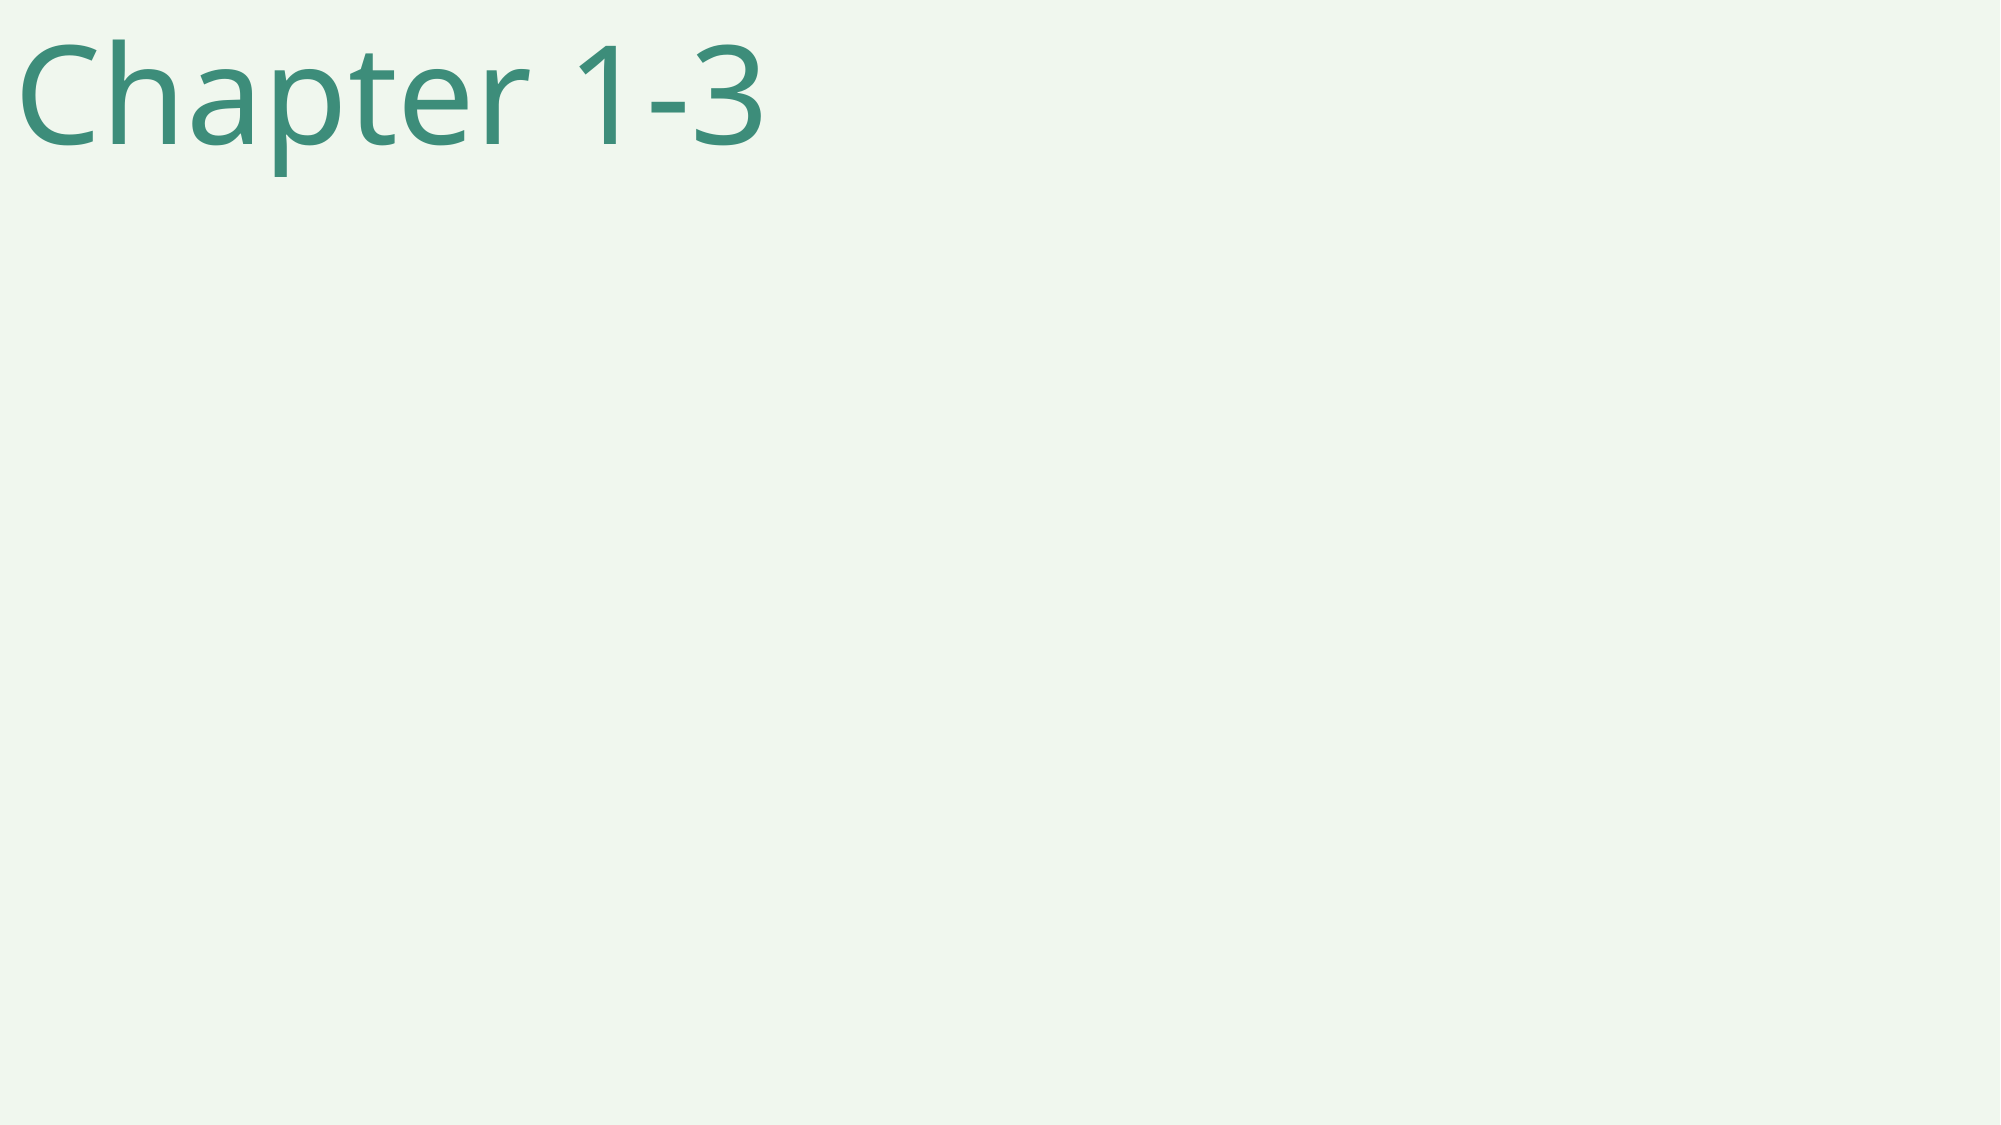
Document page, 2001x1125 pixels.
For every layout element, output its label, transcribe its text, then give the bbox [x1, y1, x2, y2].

text_box Chapter 1-3 [0, 0, 2000, 180]
